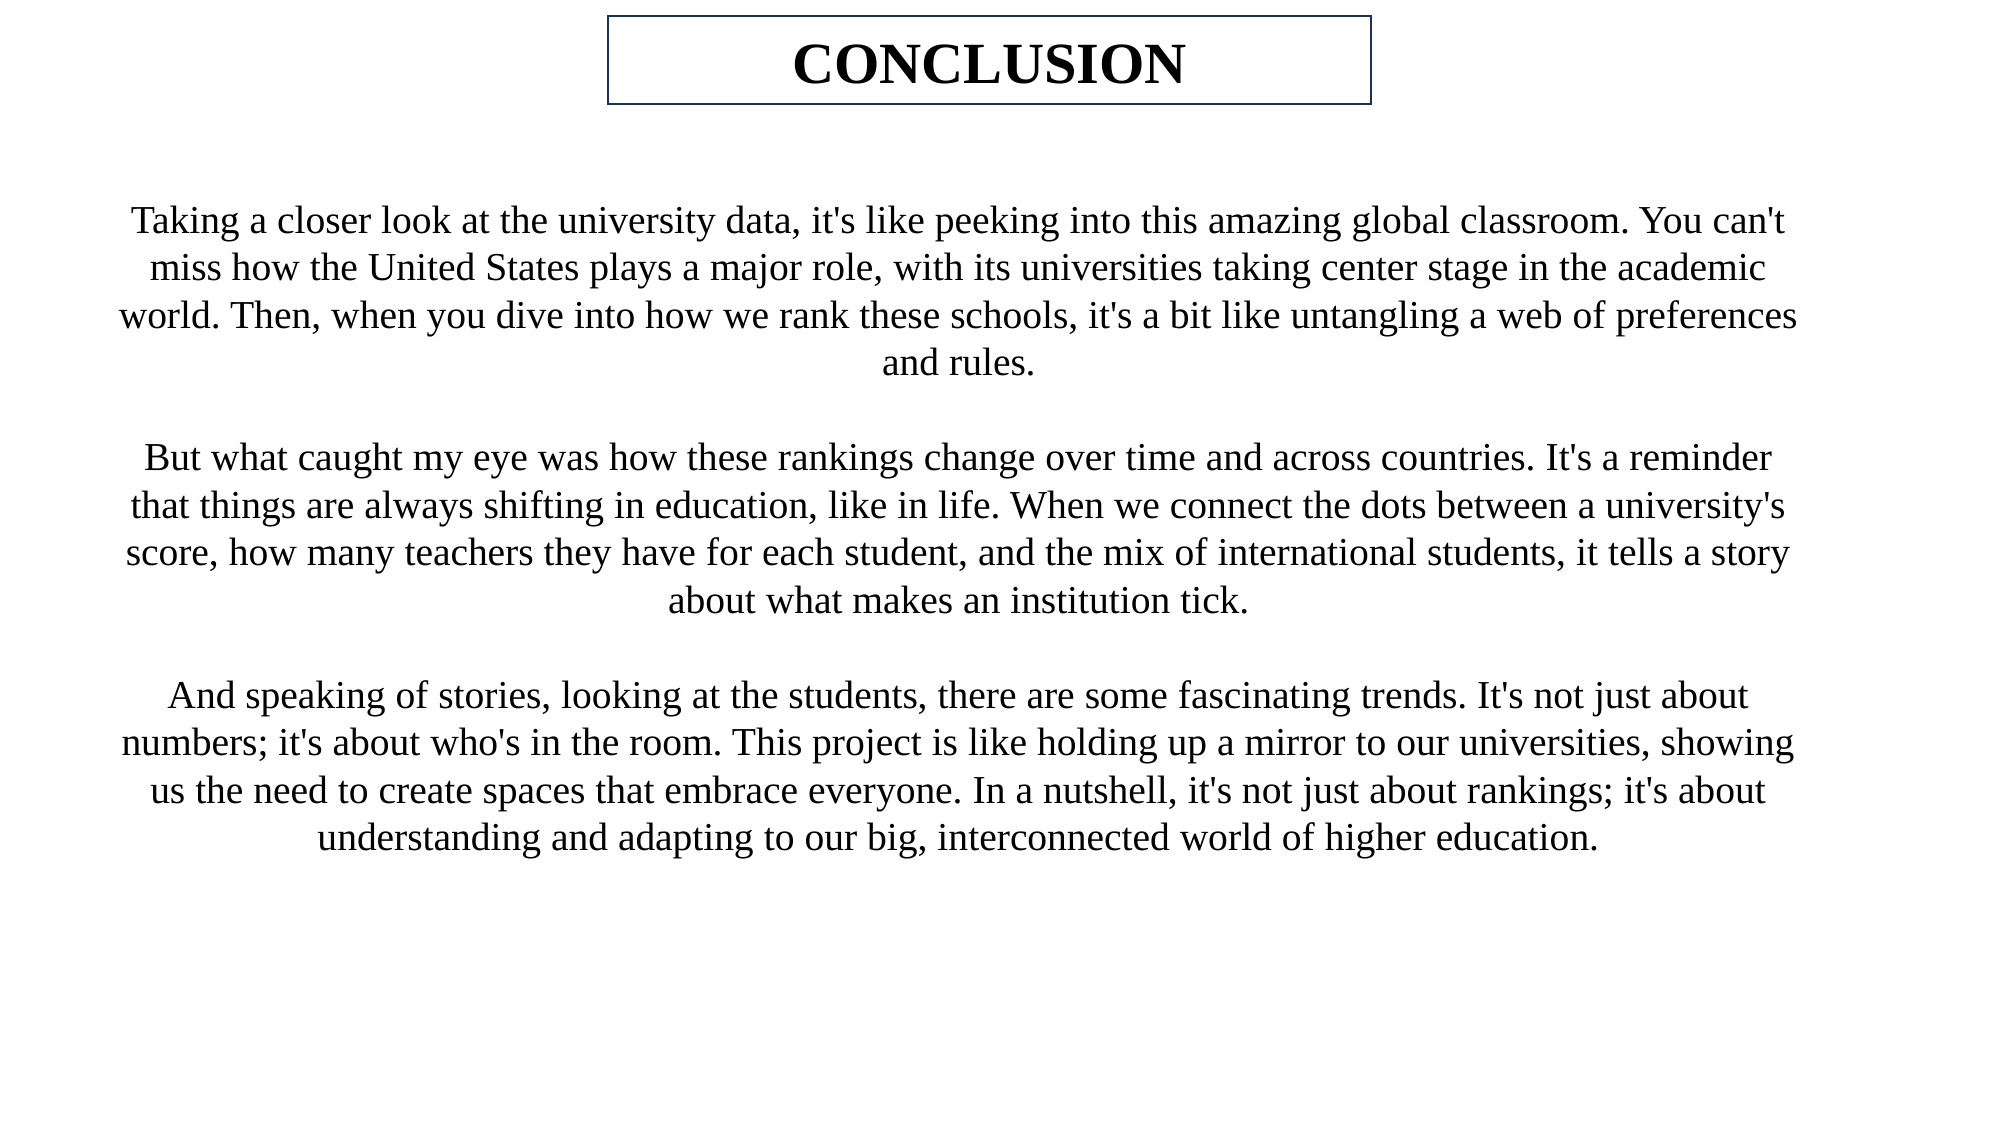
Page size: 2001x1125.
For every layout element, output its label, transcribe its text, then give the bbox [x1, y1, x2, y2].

text_box Taking a closer look at the university data, it's like peeking into this amazing global classroom. You can't miss how the United States plays a major role, with its universities taking center stage in the academic world. Then, when you dive into how we rank these schools, it's a bit like untangling a web of preferences and rules. But what caught my eye was how these rankings change over time and across countries. It's a reminder that things are always shifting in education, like in life. When we connect the dots between a university's score, how many teachers they have for each student, and the mix of international students, it tells a story about what makes an institution tick. And speaking of stories, looking at the students, there are some fascinating trends. It's not just about numbers; it's about who's in the room. This project is like holding up a mirror to our universities, showing us the need to create spaces that embrace everyone. In a nutshell, it's not just about rankings; it's about understanding and adapting to our big, interconnected world of higher education. [97, 146, 1821, 906]
text_box CONCLUSION [607, 15, 1372, 105]
